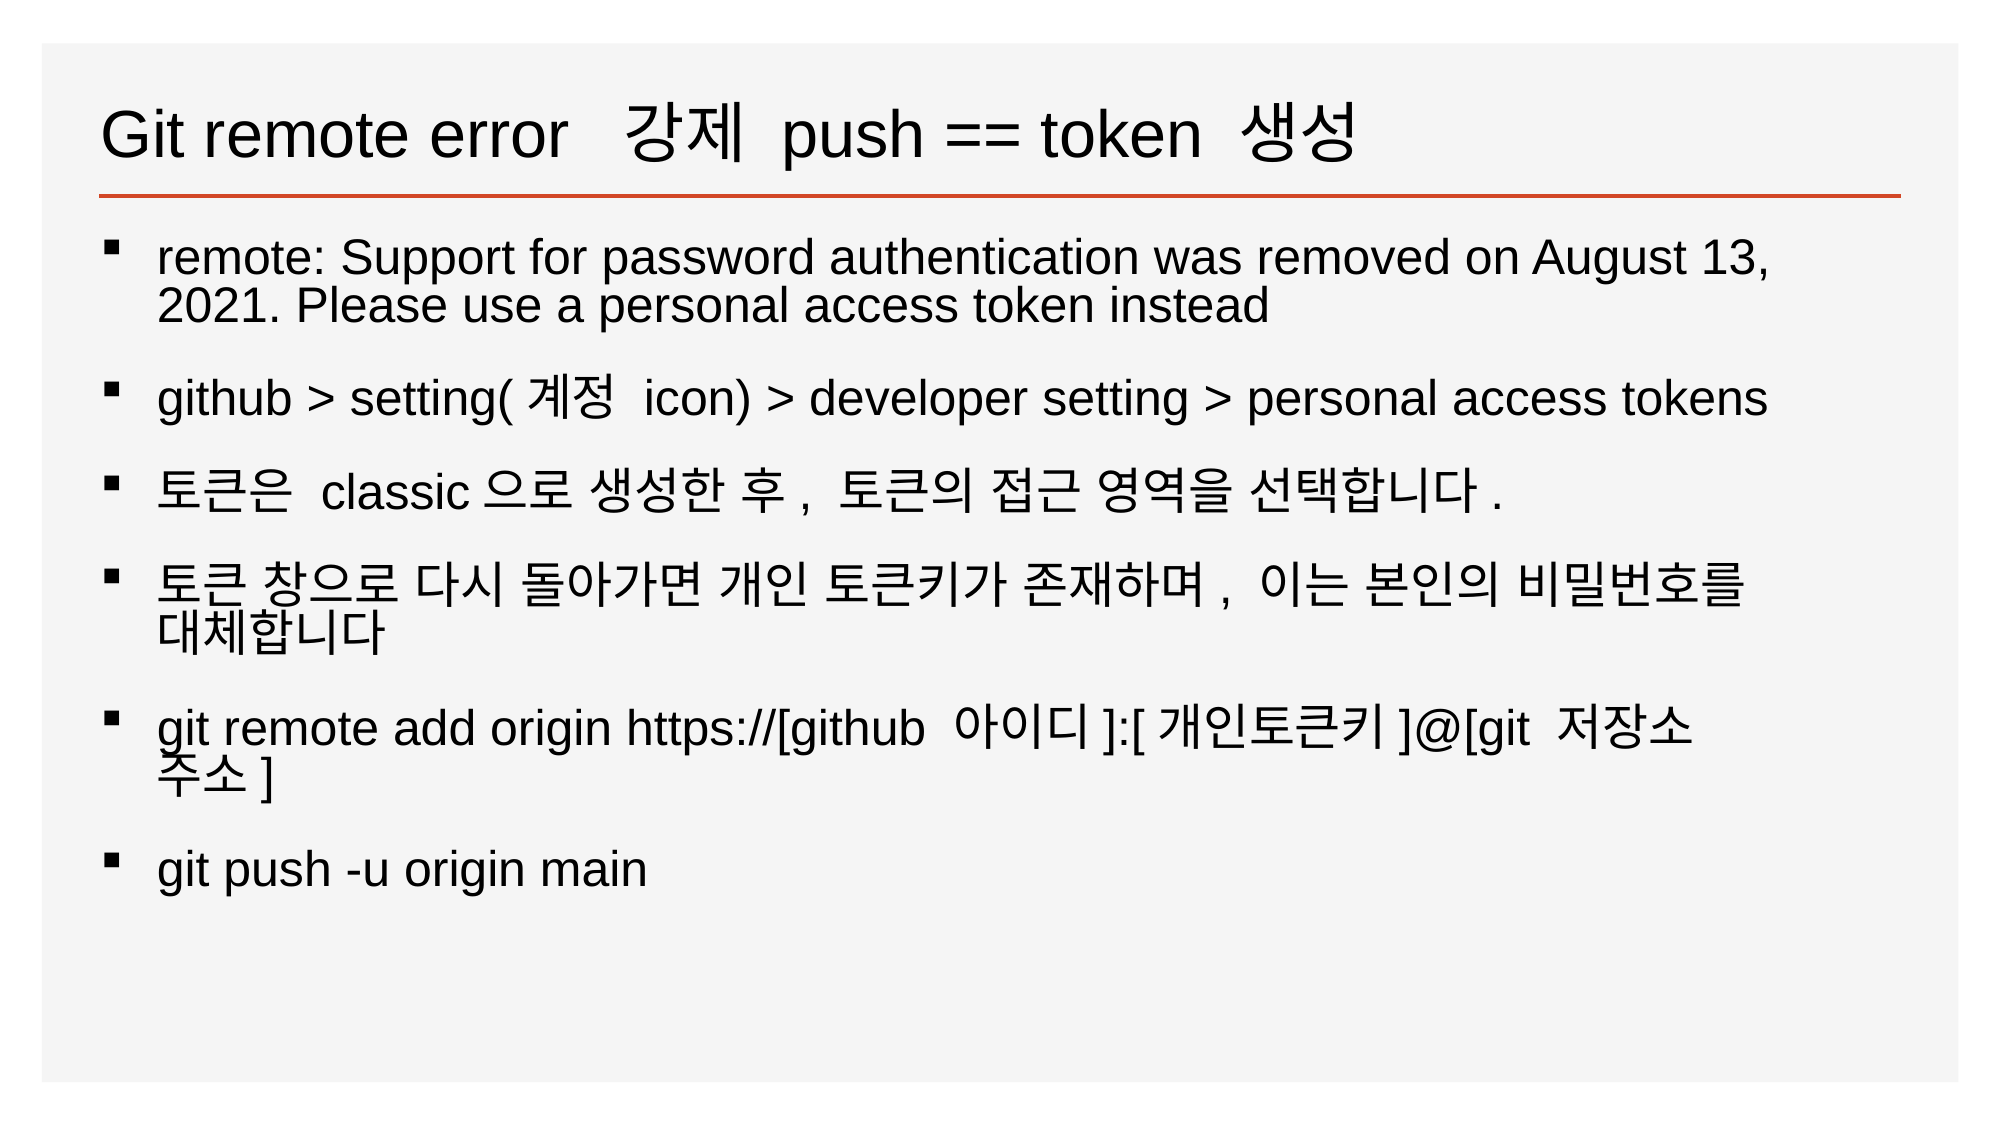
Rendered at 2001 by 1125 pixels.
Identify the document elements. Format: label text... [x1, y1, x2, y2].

title Git remote error 강제 push == token 생성 [85, 73, 1381, 179]
list remote: Support for password authentication was removed on August 13, 2021. Please use a personal access token instead github > setting(계정 icon) > developer setting > personal access tokens 토큰은 classic으로 생성한 후, 토큰의 접근 영역을 선택합니다. 토큰 창으로 다시 돌아가면 개인 토큰키가 존재하며, 이는 본인의 비밀번호를 대체합니다 git remote add origin https://[github 아이디]:[개인토큰키]@[git 저장소 주소] git push -u origin main [85, 228, 1800, 1078]
